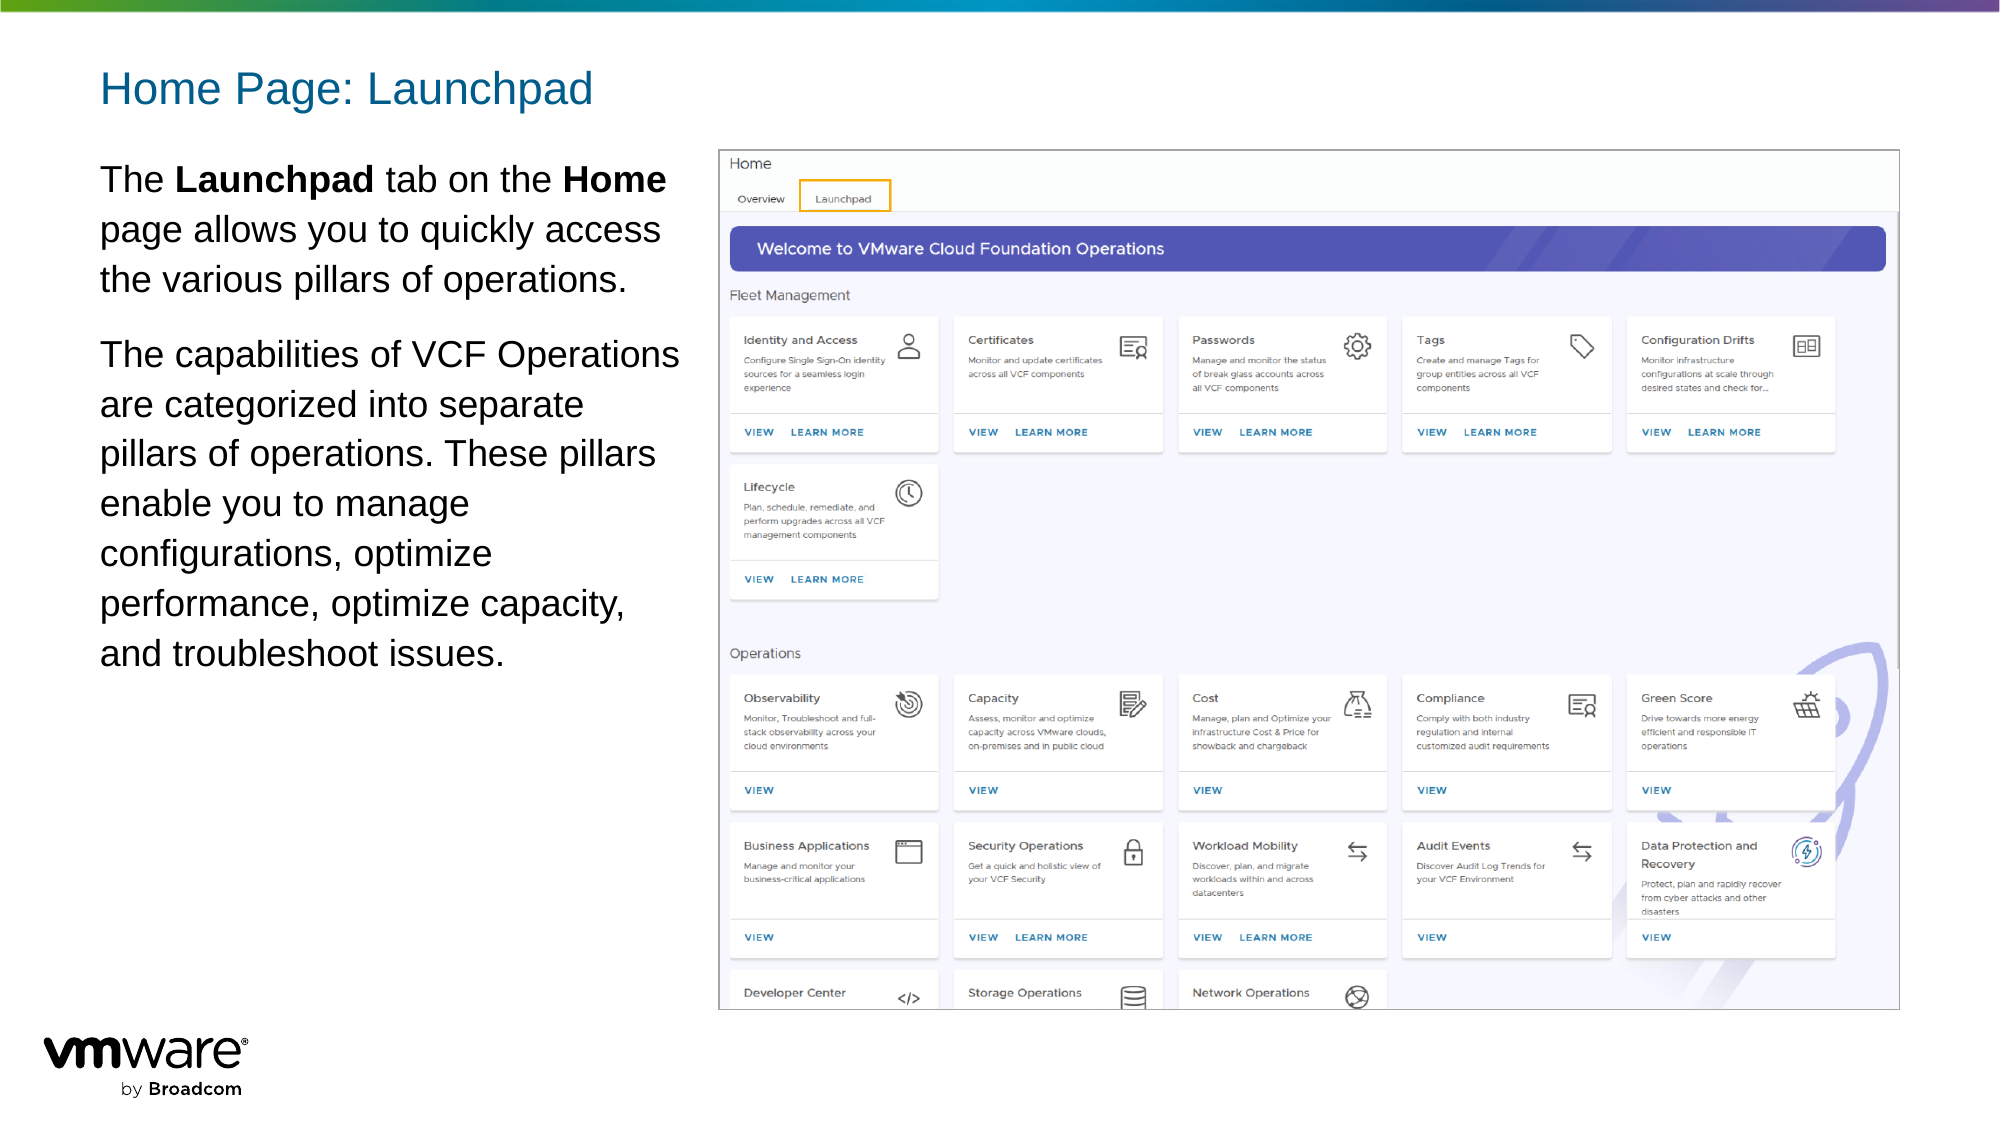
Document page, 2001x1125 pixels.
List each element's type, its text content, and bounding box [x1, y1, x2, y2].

title Home Page: Launchpad [99, 54, 1900, 113]
list The Launchpad tab on the Home page allows you to quickly access the various pillars of operations. The capabilities of VCF Operations are categorized into separate pillars of operations. These pillars enable you to manage configurations, optimize performance, optimize capacity, and troubleshoot issues. [99, 149, 690, 1012]
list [717, 149, 1901, 1010]
picture [0, 0, 2000, 30]
